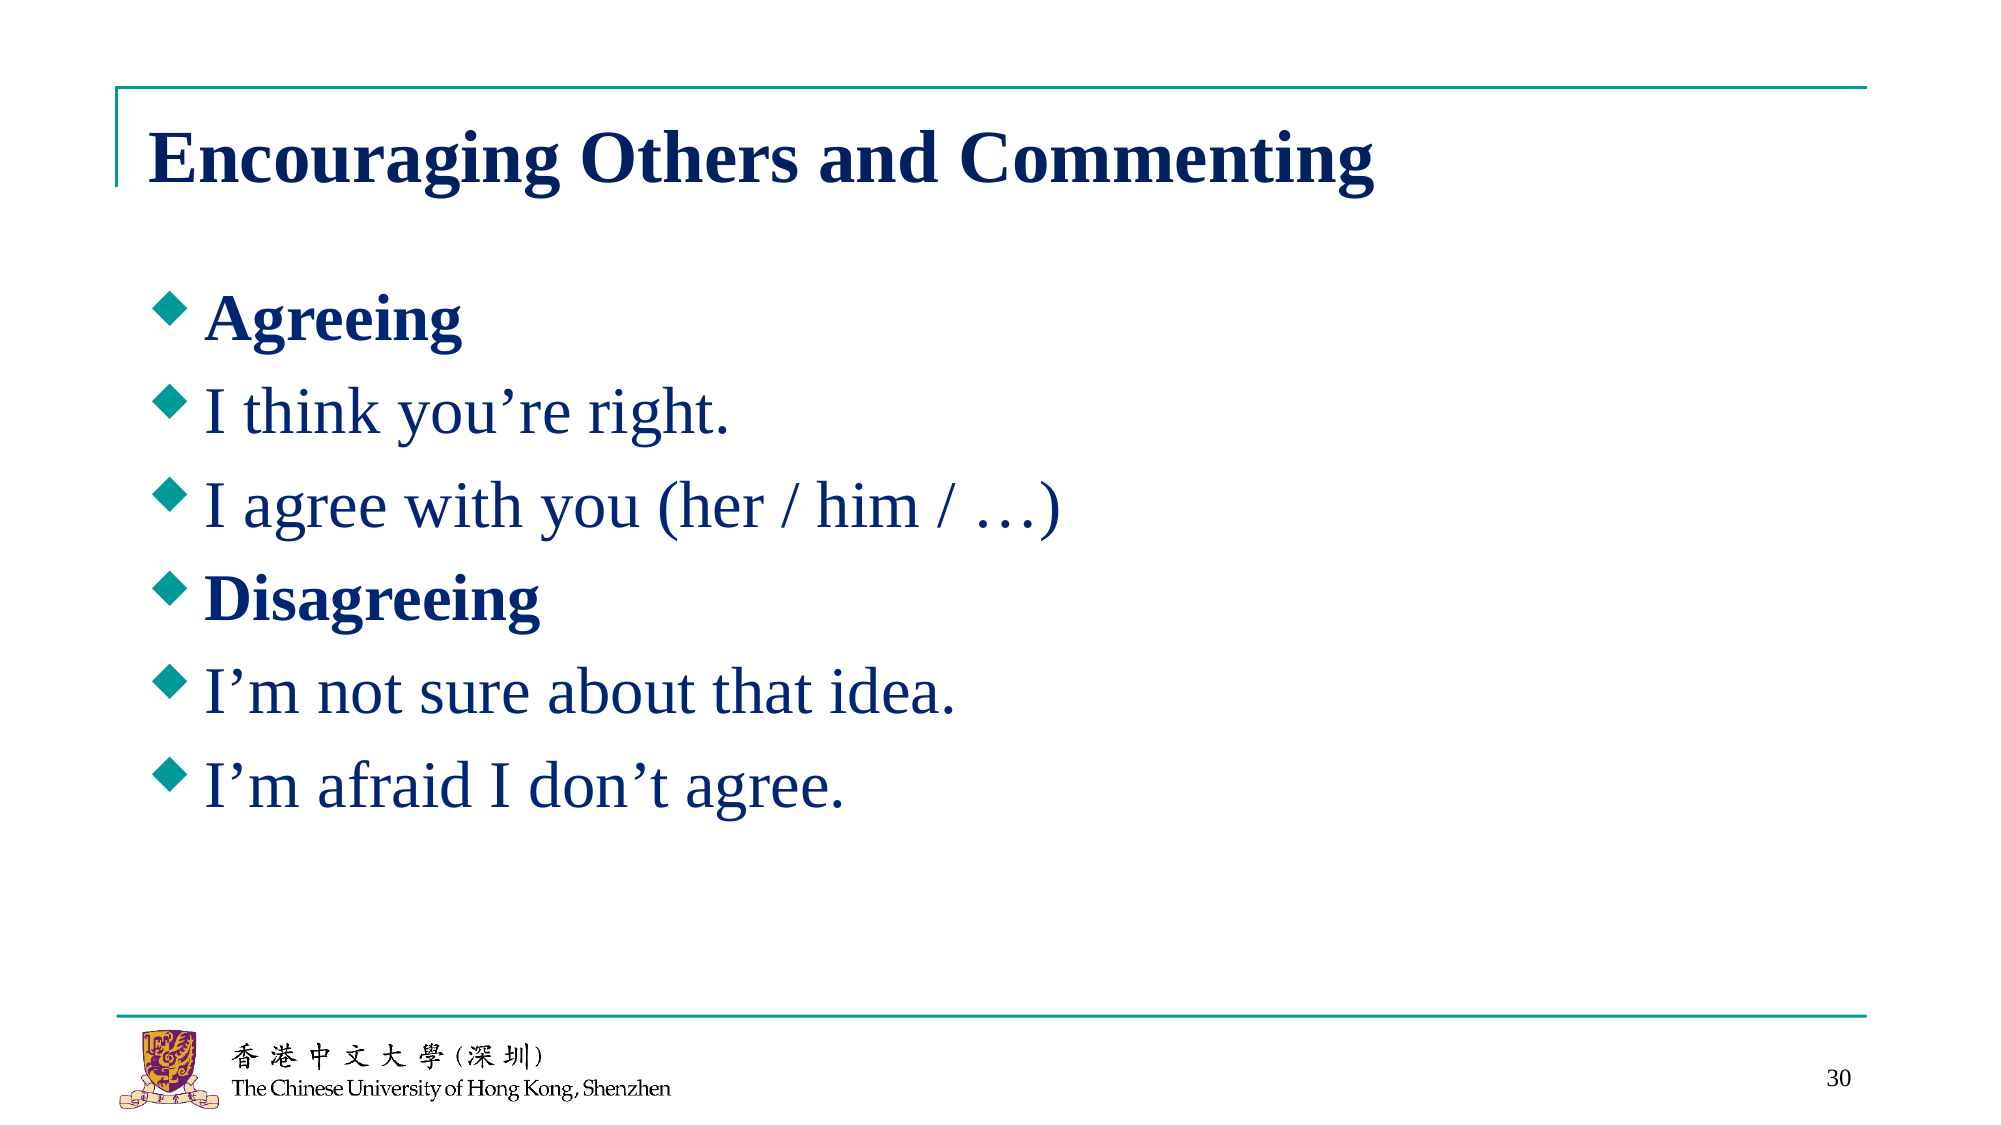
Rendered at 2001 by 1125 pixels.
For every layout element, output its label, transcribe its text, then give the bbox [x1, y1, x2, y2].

title Encouraging Others and Commenting [133, 99, 1850, 247]
list Agreeing I think you’re right. I agree with you (her / him / …) Disagreeing I’m not sure about that idea. I’m afraid I don’t agree. [133, 266, 1850, 996]
picture [67, 995, 723, 1125]
slide_number 30 [1399, 1023, 1867, 1100]
